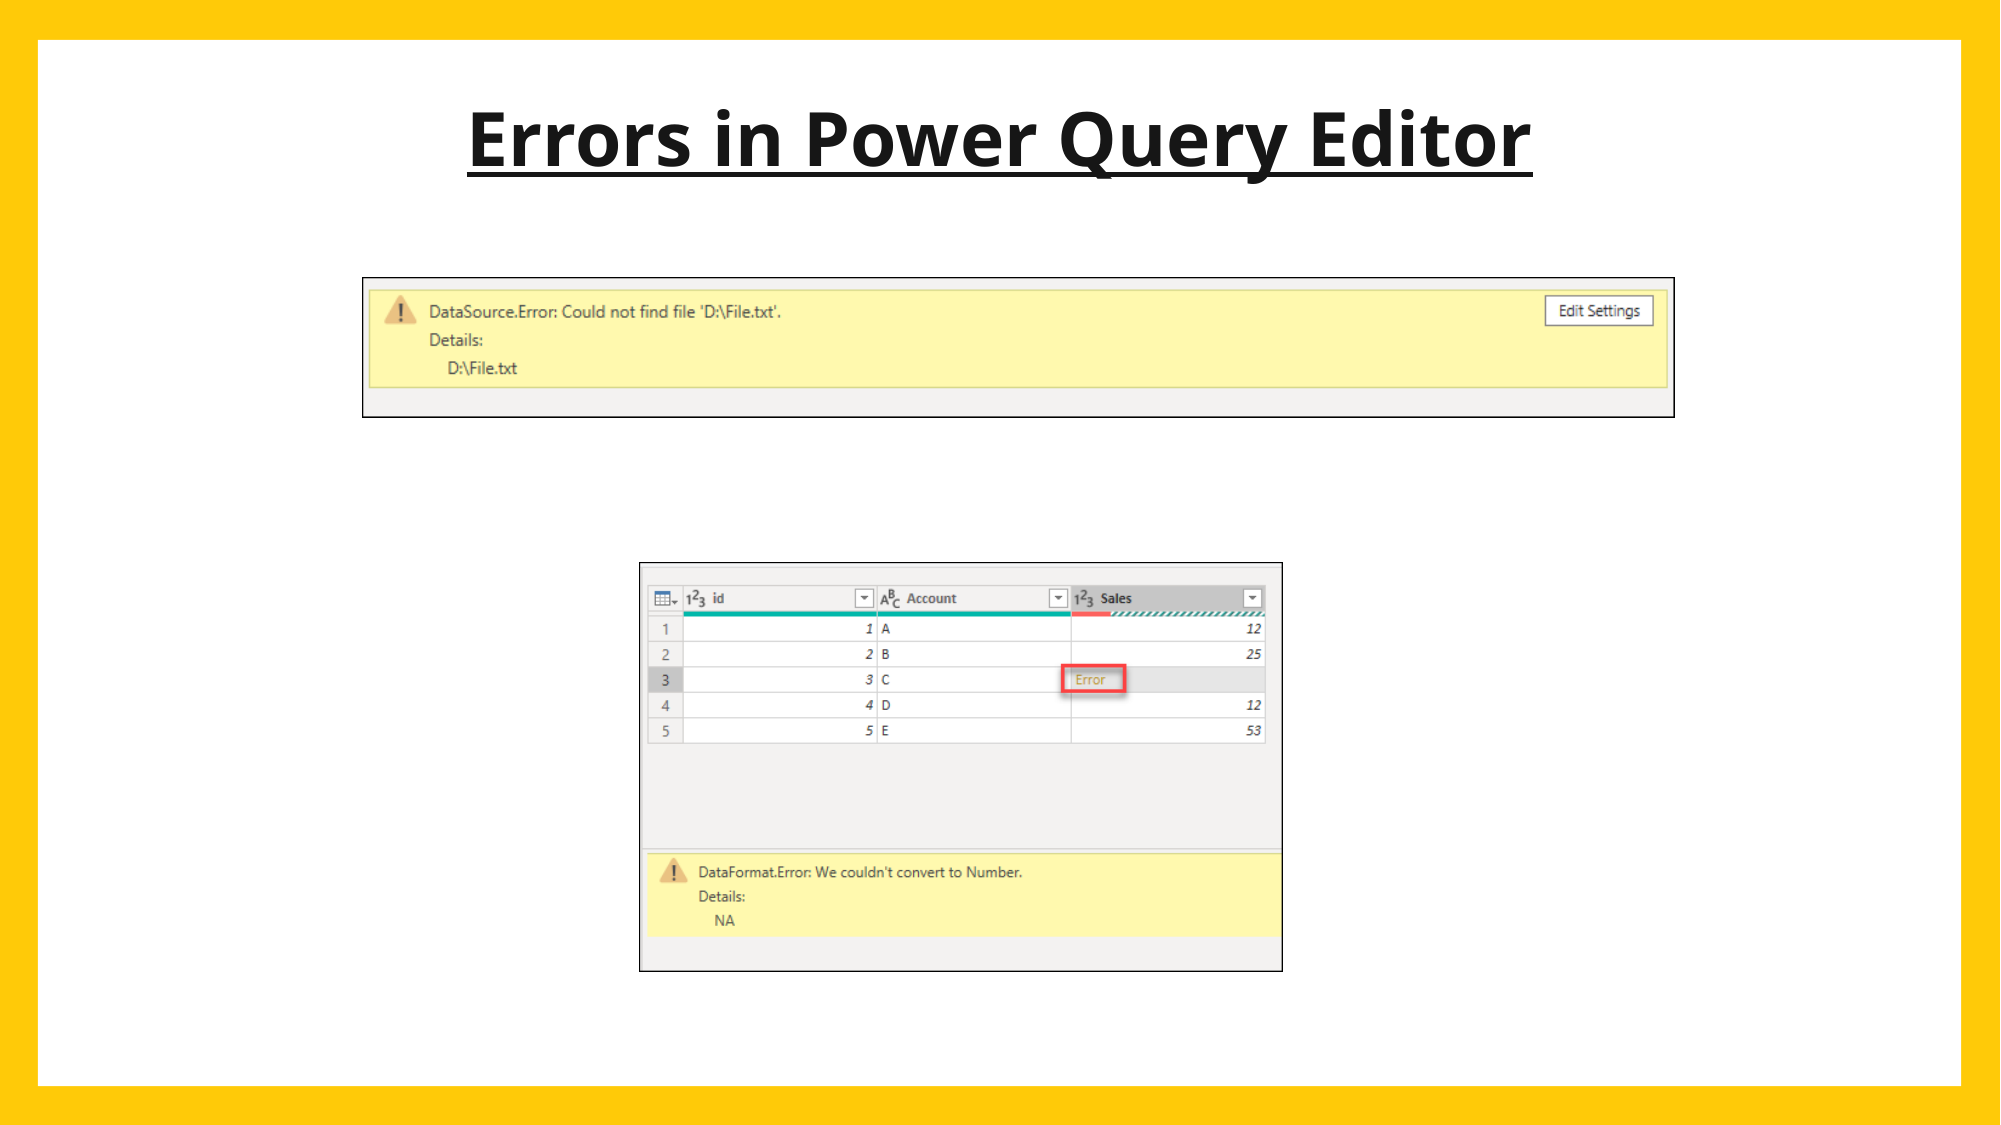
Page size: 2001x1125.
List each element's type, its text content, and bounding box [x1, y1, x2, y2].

text_box Errors in Power Query Editor [189, 70, 1810, 213]
picture [639, 562, 1283, 972]
picture [362, 277, 1675, 418]
